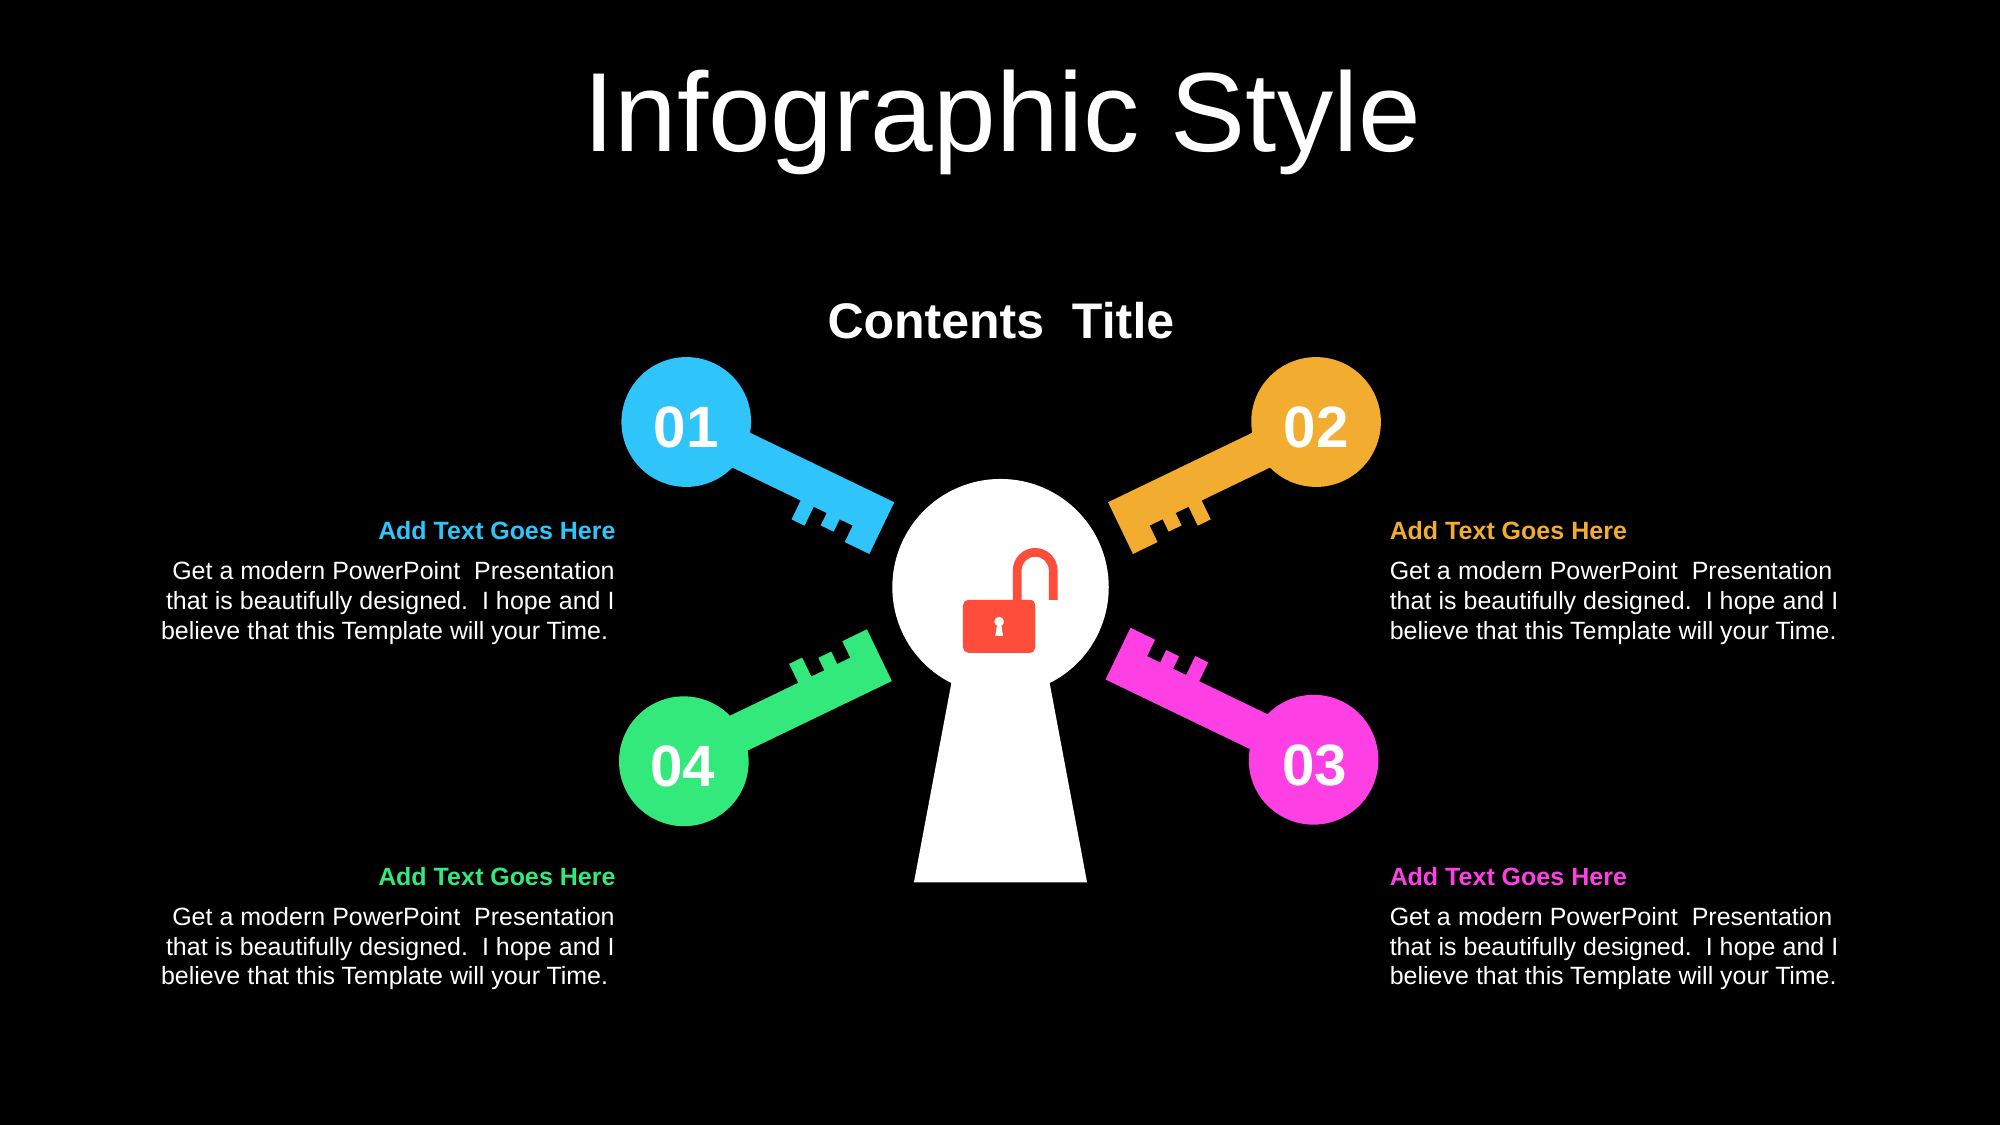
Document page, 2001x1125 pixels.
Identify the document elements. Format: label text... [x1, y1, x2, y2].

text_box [135, 852, 631, 999]
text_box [611, 280, 1389, 883]
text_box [135, 506, 631, 653]
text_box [1374, 506, 1863, 653]
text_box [1374, 852, 1863, 999]
list Infographic Style [53, 55, 1952, 175]
